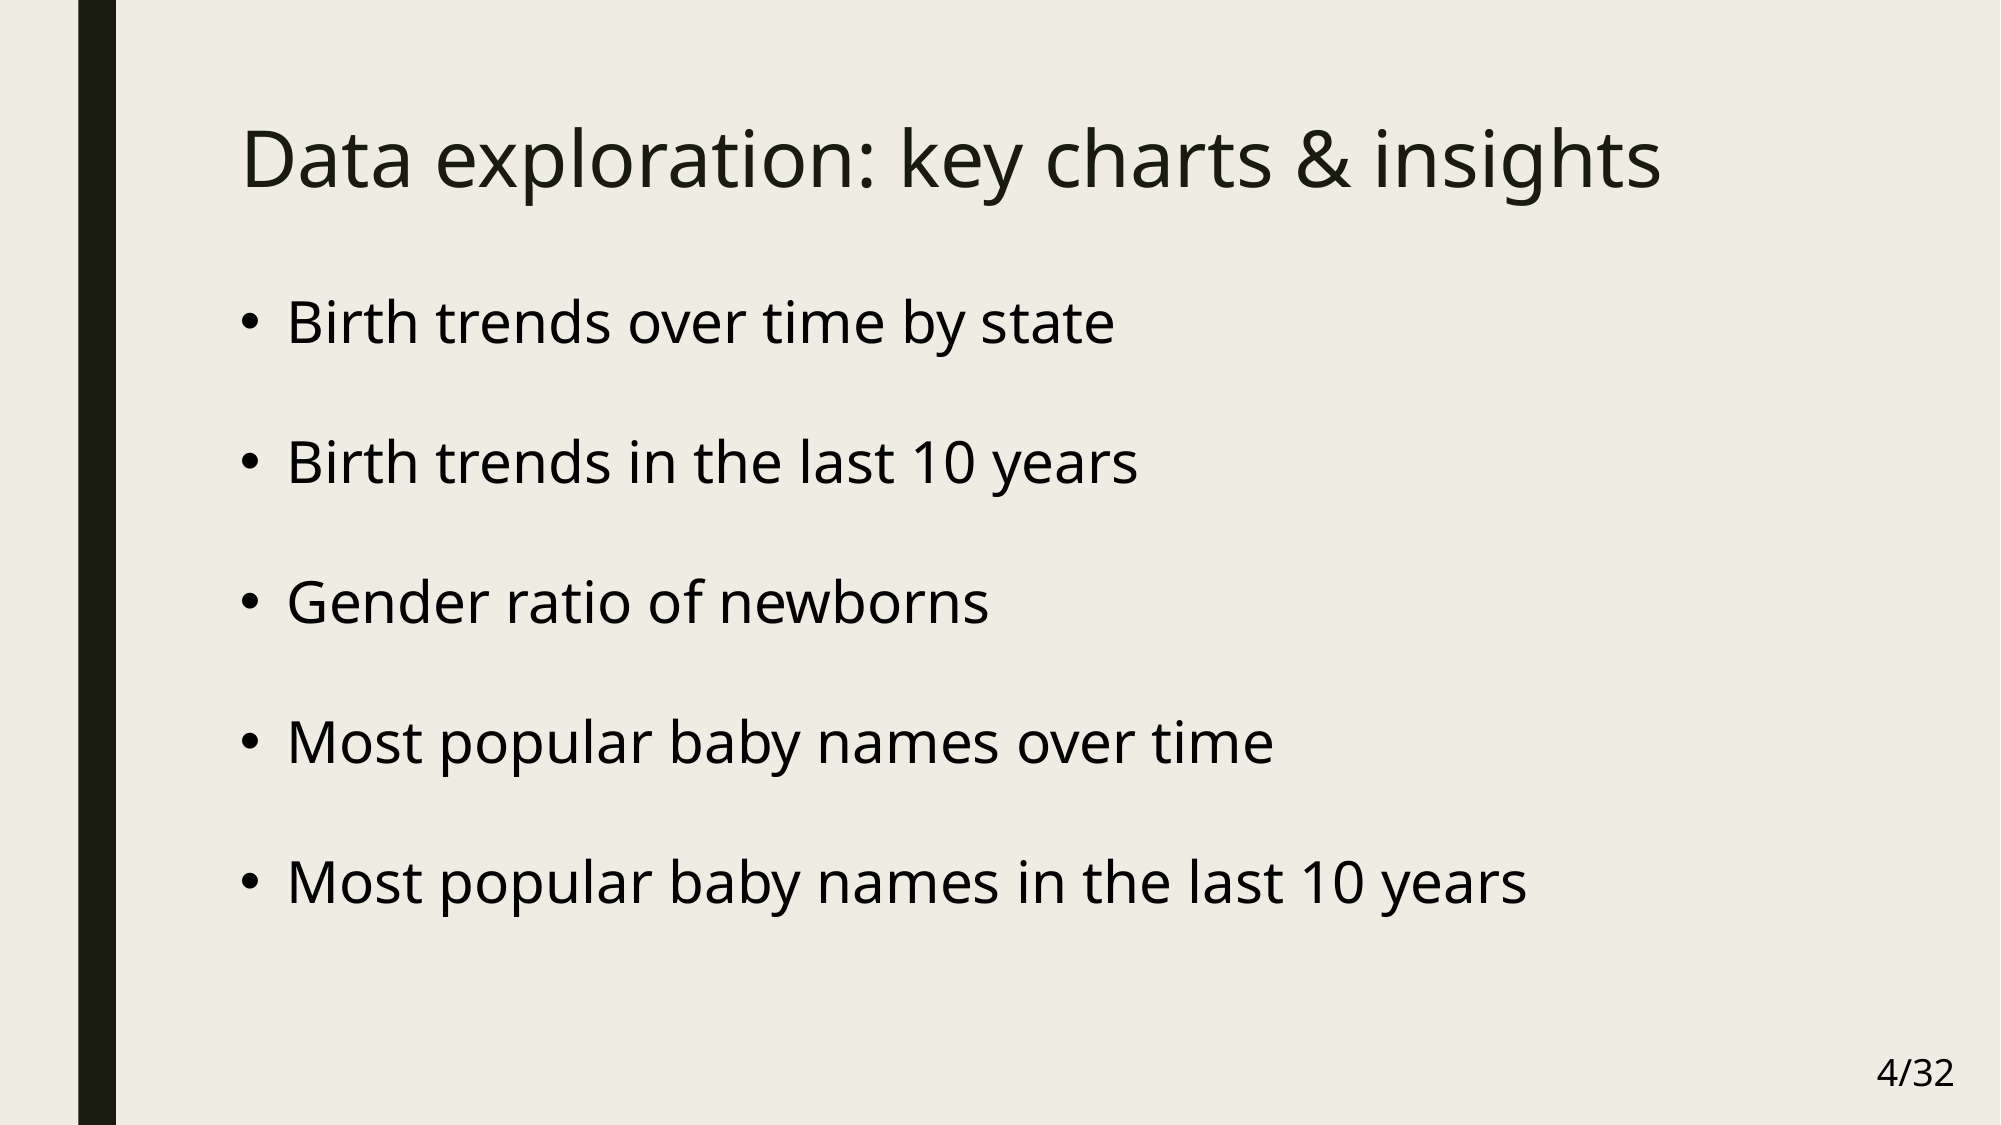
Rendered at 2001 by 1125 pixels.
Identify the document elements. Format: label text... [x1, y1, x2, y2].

text_box Birth trends over time by state Birth trends in the last 10 years Gender ratio of newborns Most popular baby names over time Most popular baby names in the last 10 years [224, 277, 1809, 1063]
title Data exploration: key charts & insights [225, 112, 1800, 230]
text_box 4/32 [1862, 1041, 2000, 1102]
